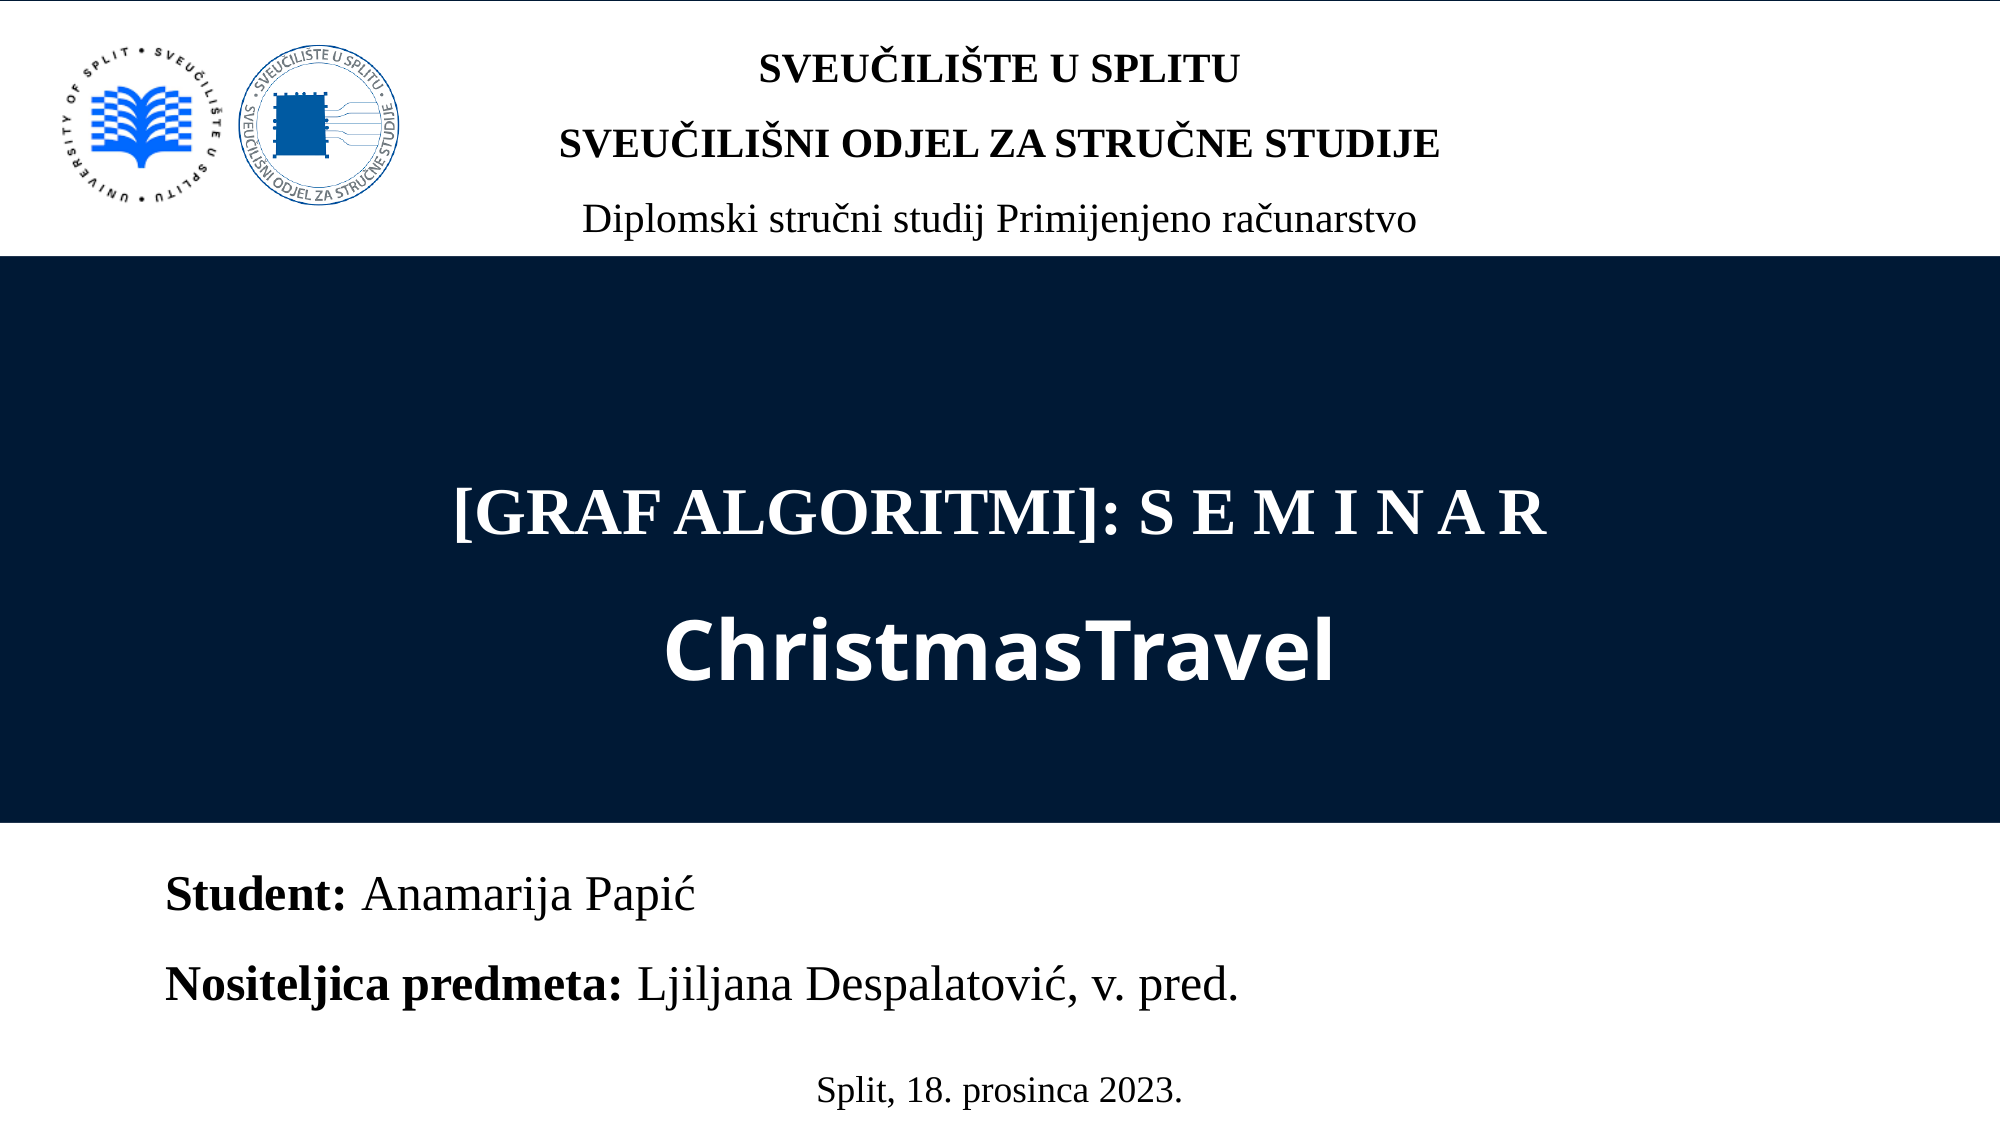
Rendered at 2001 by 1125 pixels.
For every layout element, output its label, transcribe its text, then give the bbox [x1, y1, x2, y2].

text_box Split, 18. prosinca 2023. [0, 1029, 2000, 1125]
title [GRAF ALGORITMI]: S E M I N A R ChristmasTravel [142, 400, 1858, 724]
text_box SVEUČILIŠTE U SPLITU SVEUČILIŠNI ODJEL ZA STRUČNE STUDIJE Diplomski stručni studij Primijenjeno računarstvo [0, 1, 2000, 257]
picture [58, 43, 226, 207]
picture [236, 43, 400, 207]
subtitle Student: Anamarija Papić Nositeljica predmeta: Ljiljana Despalatović, v. pred. [0, 822, 2000, 1029]
